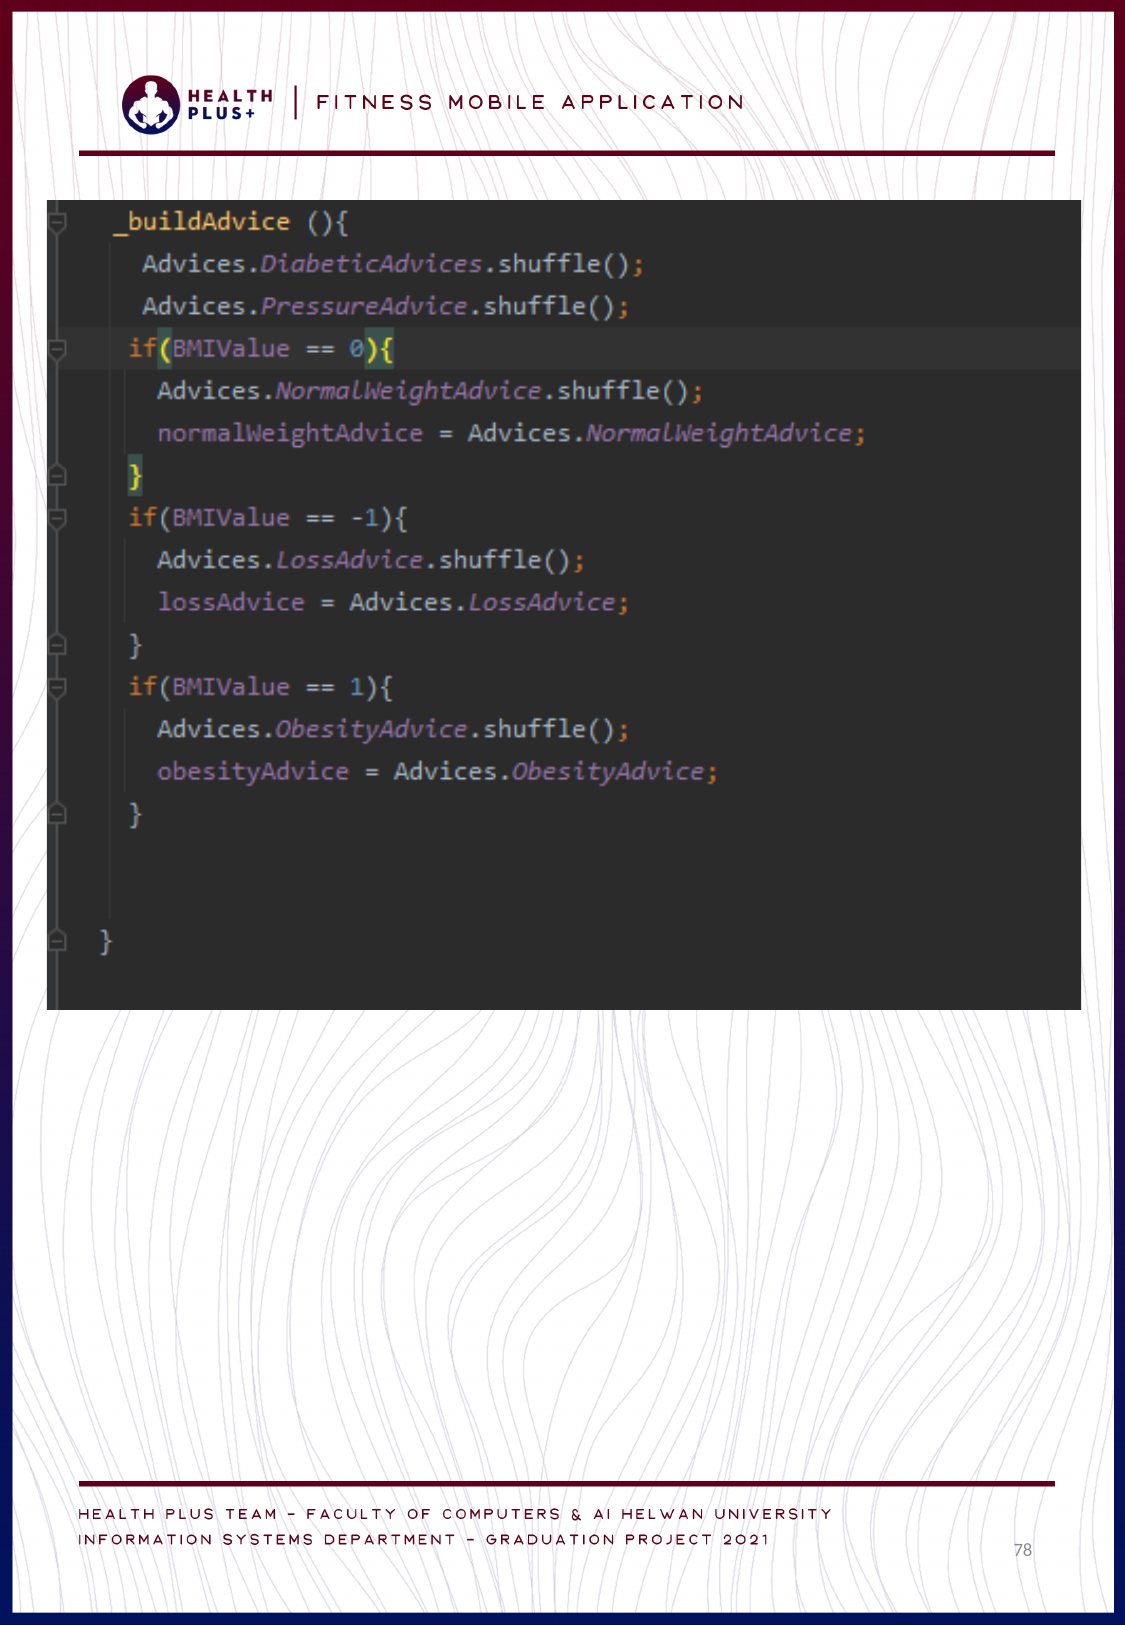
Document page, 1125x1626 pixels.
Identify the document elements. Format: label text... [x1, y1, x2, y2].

picture [0, 0, 1125, 1625]
slide_number 78 [794, 1506, 1048, 1593]
